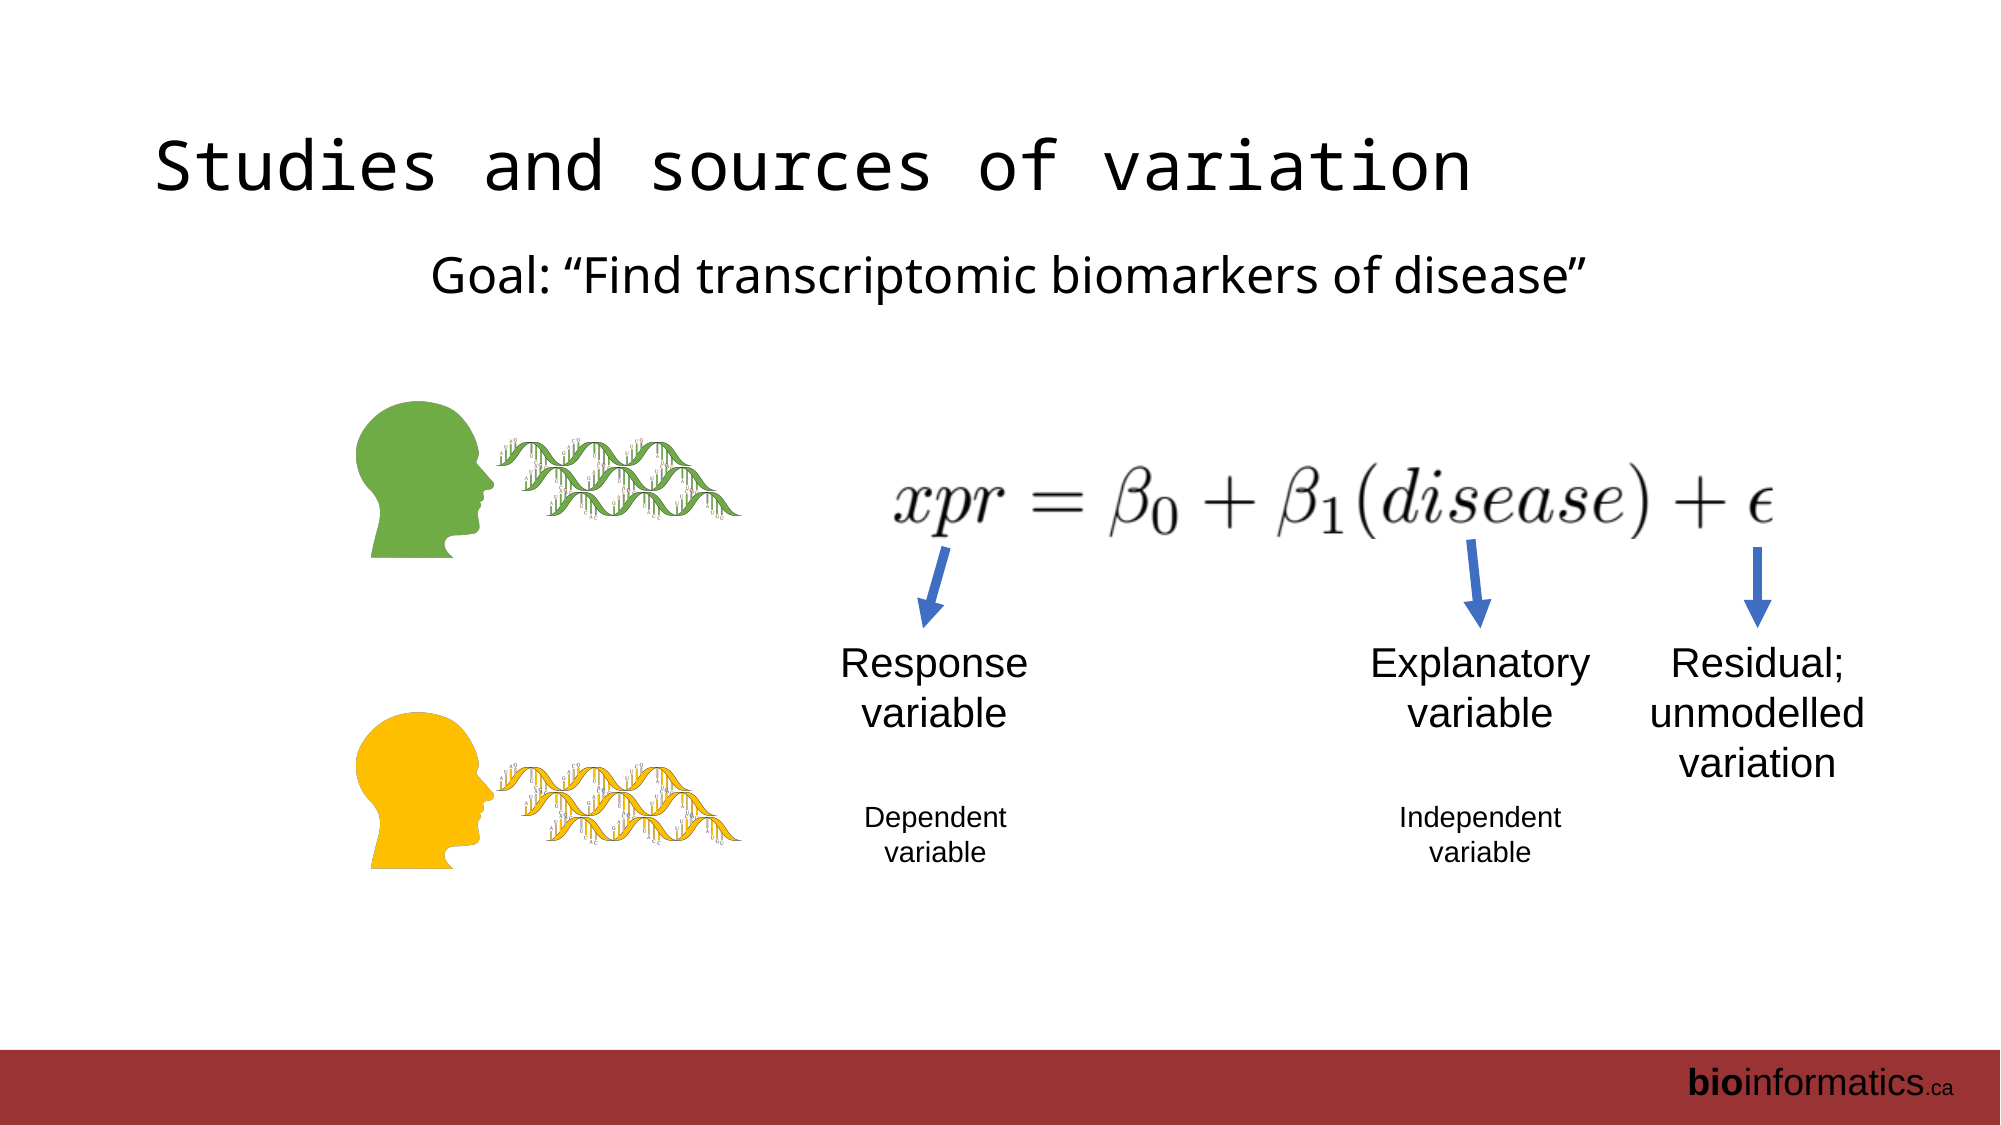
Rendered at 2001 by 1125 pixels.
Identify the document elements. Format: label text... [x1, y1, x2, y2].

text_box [922, 547, 947, 629]
text_box Dependent variable [849, 790, 1022, 876]
picture [352, 397, 742, 561]
text_box Independent variable [1384, 790, 1577, 876]
picture [352, 709, 742, 872]
text_box Residual; unmodelled variation [1634, 628, 1881, 794]
text_box Response variable [825, 628, 1044, 744]
text_box Explanatory variable [1355, 628, 1606, 744]
picture [893, 461, 1773, 539]
title Studies and sources of variation [137, 59, 1863, 278]
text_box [1470, 547, 1481, 629]
text_box Goal: “Find transcriptomic biomarkers of disease” [302, 242, 1698, 348]
